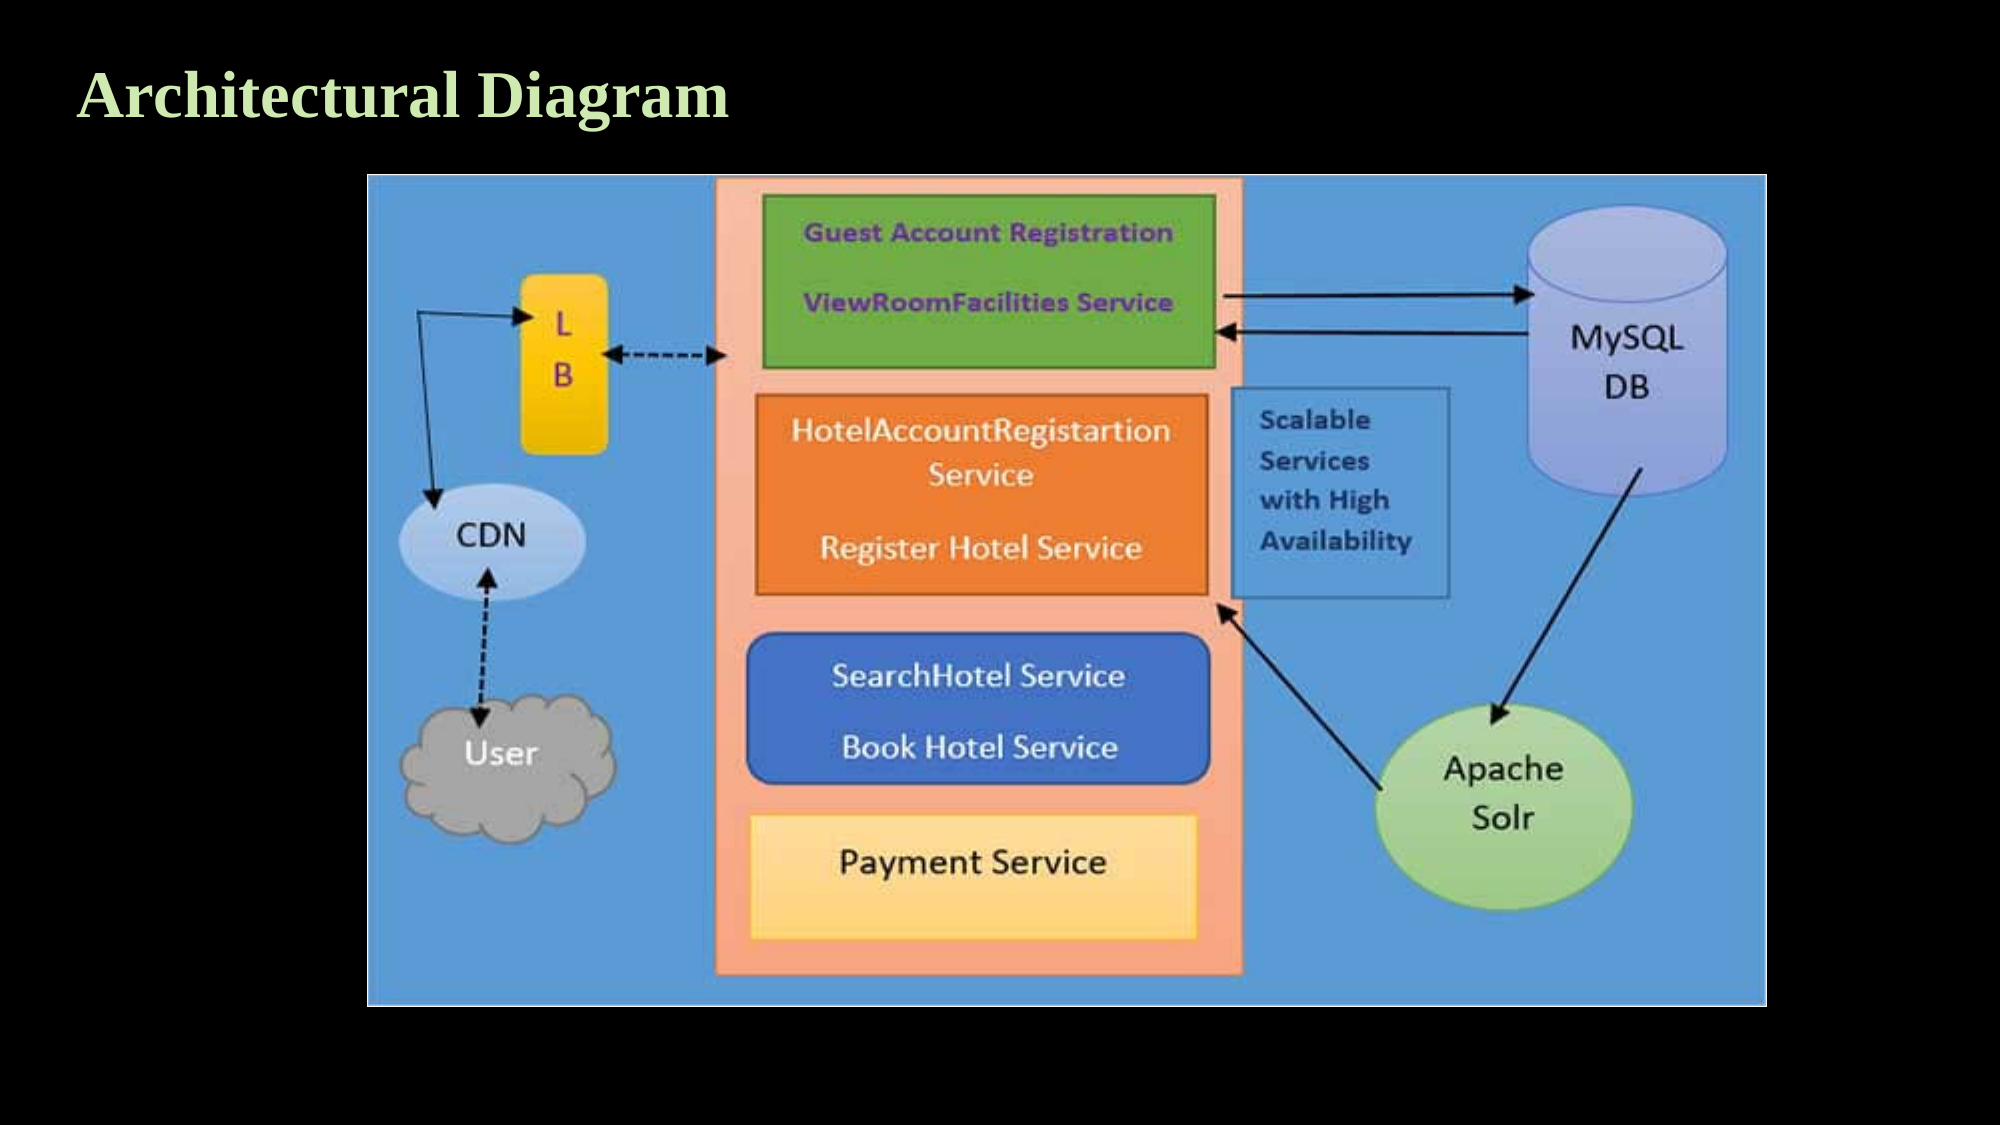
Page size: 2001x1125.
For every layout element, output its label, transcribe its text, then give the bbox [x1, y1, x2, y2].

text_box Architectural Diagram [61, 43, 785, 139]
picture [367, 174, 1767, 1007]
